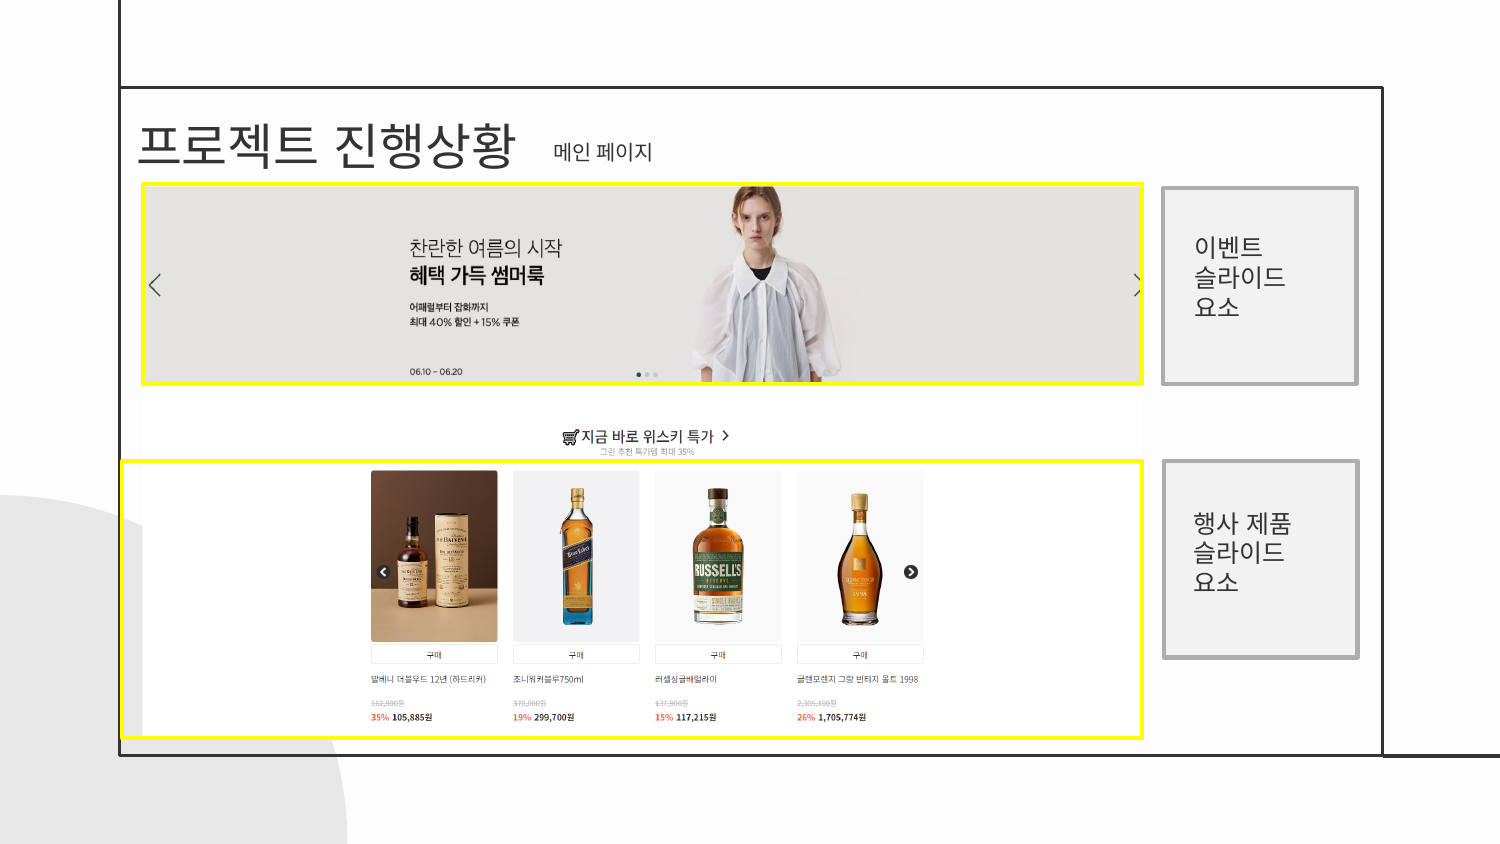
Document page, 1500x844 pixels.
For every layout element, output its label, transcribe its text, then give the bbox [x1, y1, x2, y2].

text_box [142, 183, 1143, 739]
text_box 행사 제품 슬라이드 요소 [1178, 500, 1341, 606]
text_box 프로젝트 진행상황 [121, 51, 953, 190]
text_box [120, 459, 137, 740]
text_box [1162, 459, 1360, 660]
text_box 메인 페이지 [538, 120, 747, 182]
text_box [1161, 186, 1359, 386]
text_box 이벤트 슬라이드 요소 [1179, 225, 1342, 331]
